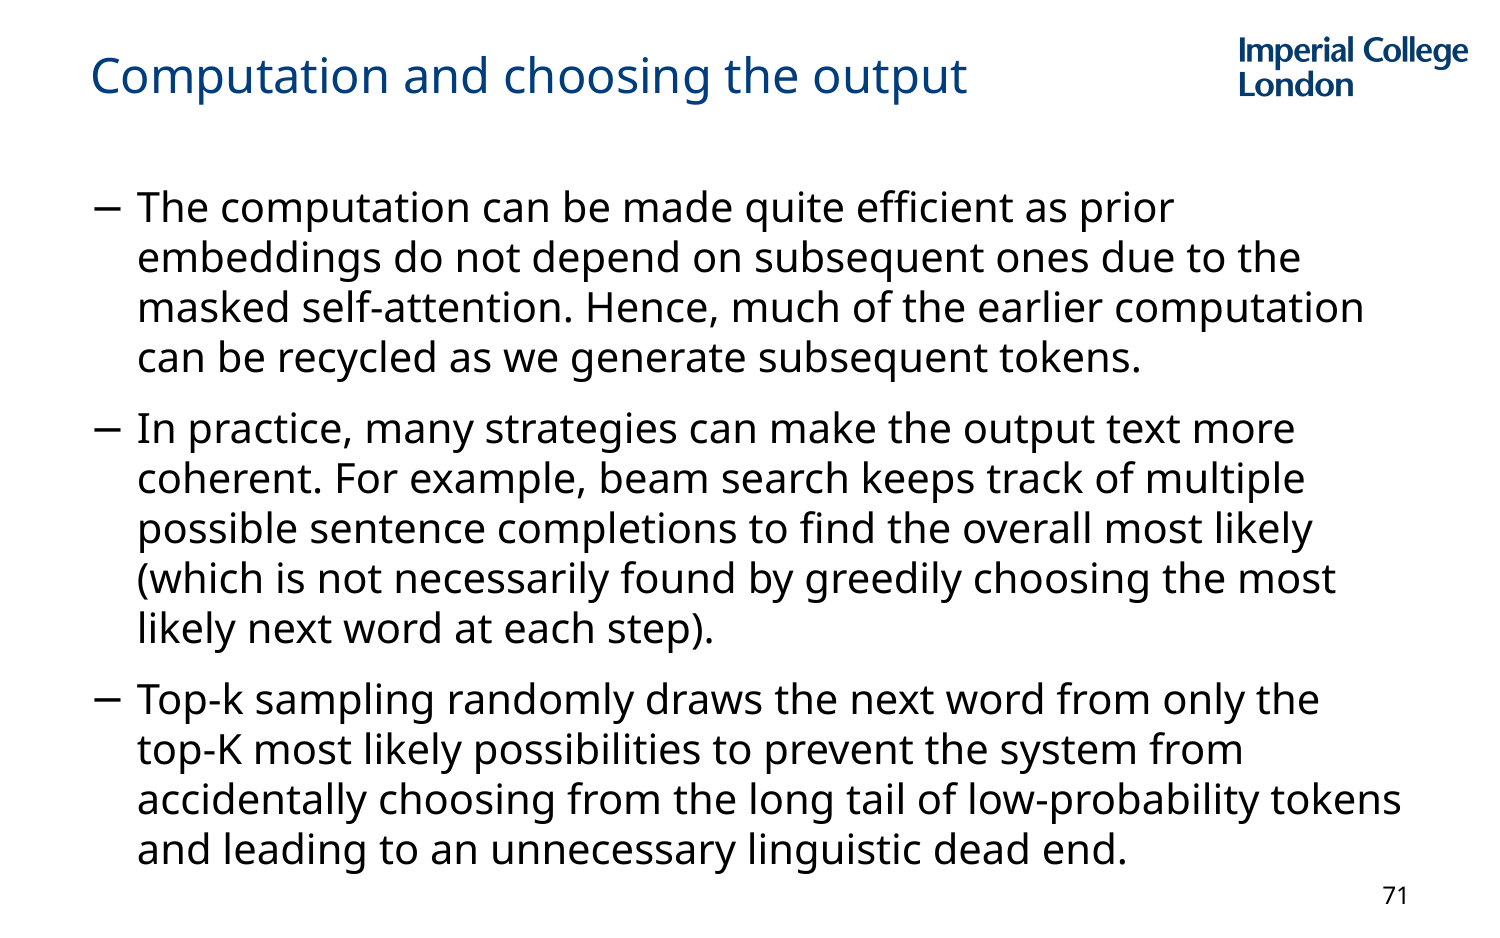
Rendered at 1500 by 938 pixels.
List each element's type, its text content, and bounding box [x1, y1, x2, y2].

slide_number 71 [1074, 872, 1426, 920]
title Computation and choosing the output [75, 0, 1425, 153]
list The computation can be made quite efficient as prior embeddings do not depend on subsequent ones due to the masked self-attention. Hence, much of the earlier computation can be recycled as we generate subsequent tokens. In practice, many strategies can make the output text more coherent. For example, beam search keeps track of multiple possible sentence completions to find the overall most likely (which is not necessarily found by greedily choosing the most likely next word at each step). Top-k sampling randomly draws the next word from only the top-K most likely possibilities to prevent the system from accidentally choosing from the long tail of low-probability tokens and leading to an unnecessary linguistic dead end. [75, 173, 1425, 853]
picture [1425, 18, 1486, 114]
